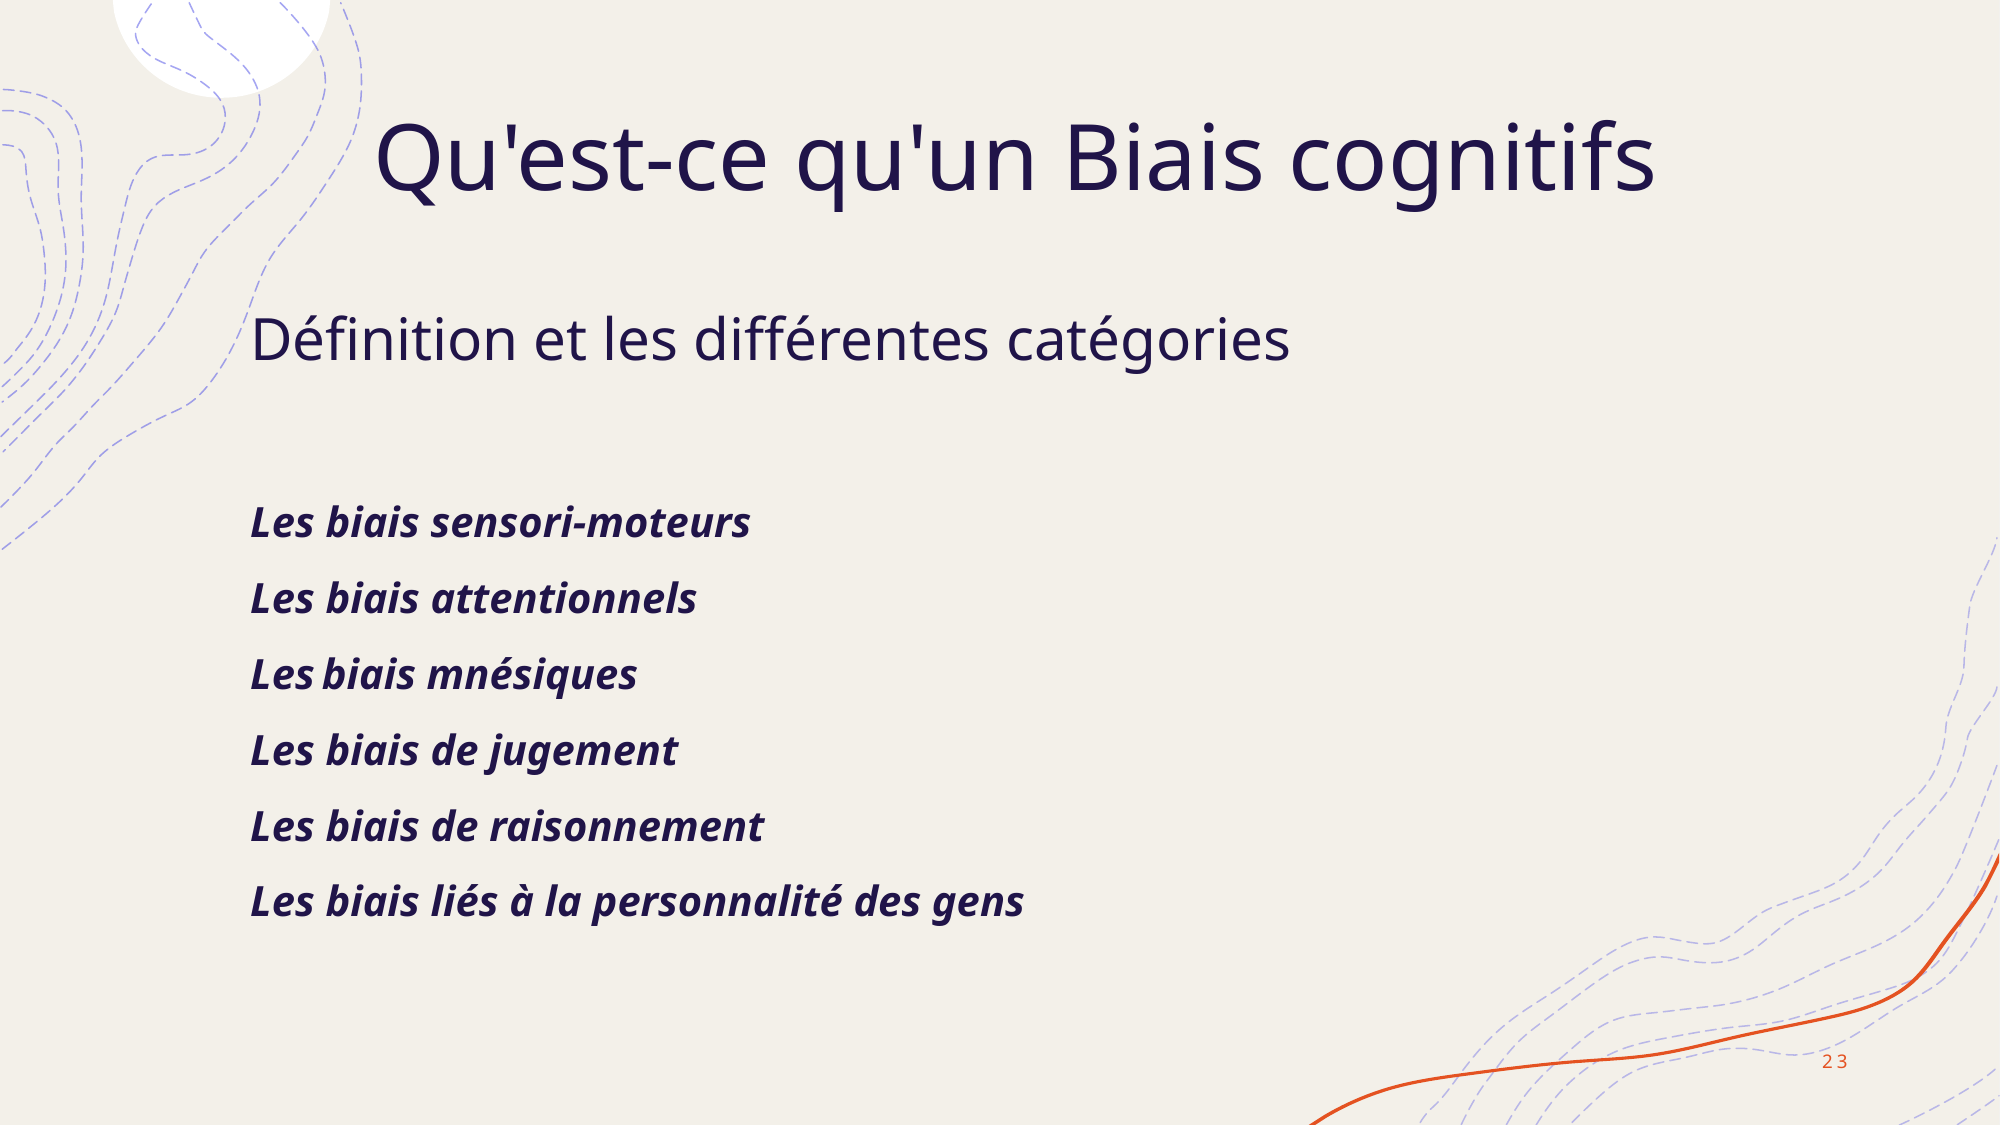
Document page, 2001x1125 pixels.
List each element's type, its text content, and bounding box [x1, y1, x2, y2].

list Définition et les différentes catégories Les biais sensori-moteurs Les biais attentionnels Les biais mnésiques Les biais de jugement Les biais de raisonnement Les biais liés à la personnalité des gens [235, 287, 1765, 968]
title Qu'est-ce qu'un Biais cognitifs [196, 91, 1835, 309]
slide_number 23 [1625, 1042, 1863, 1103]
